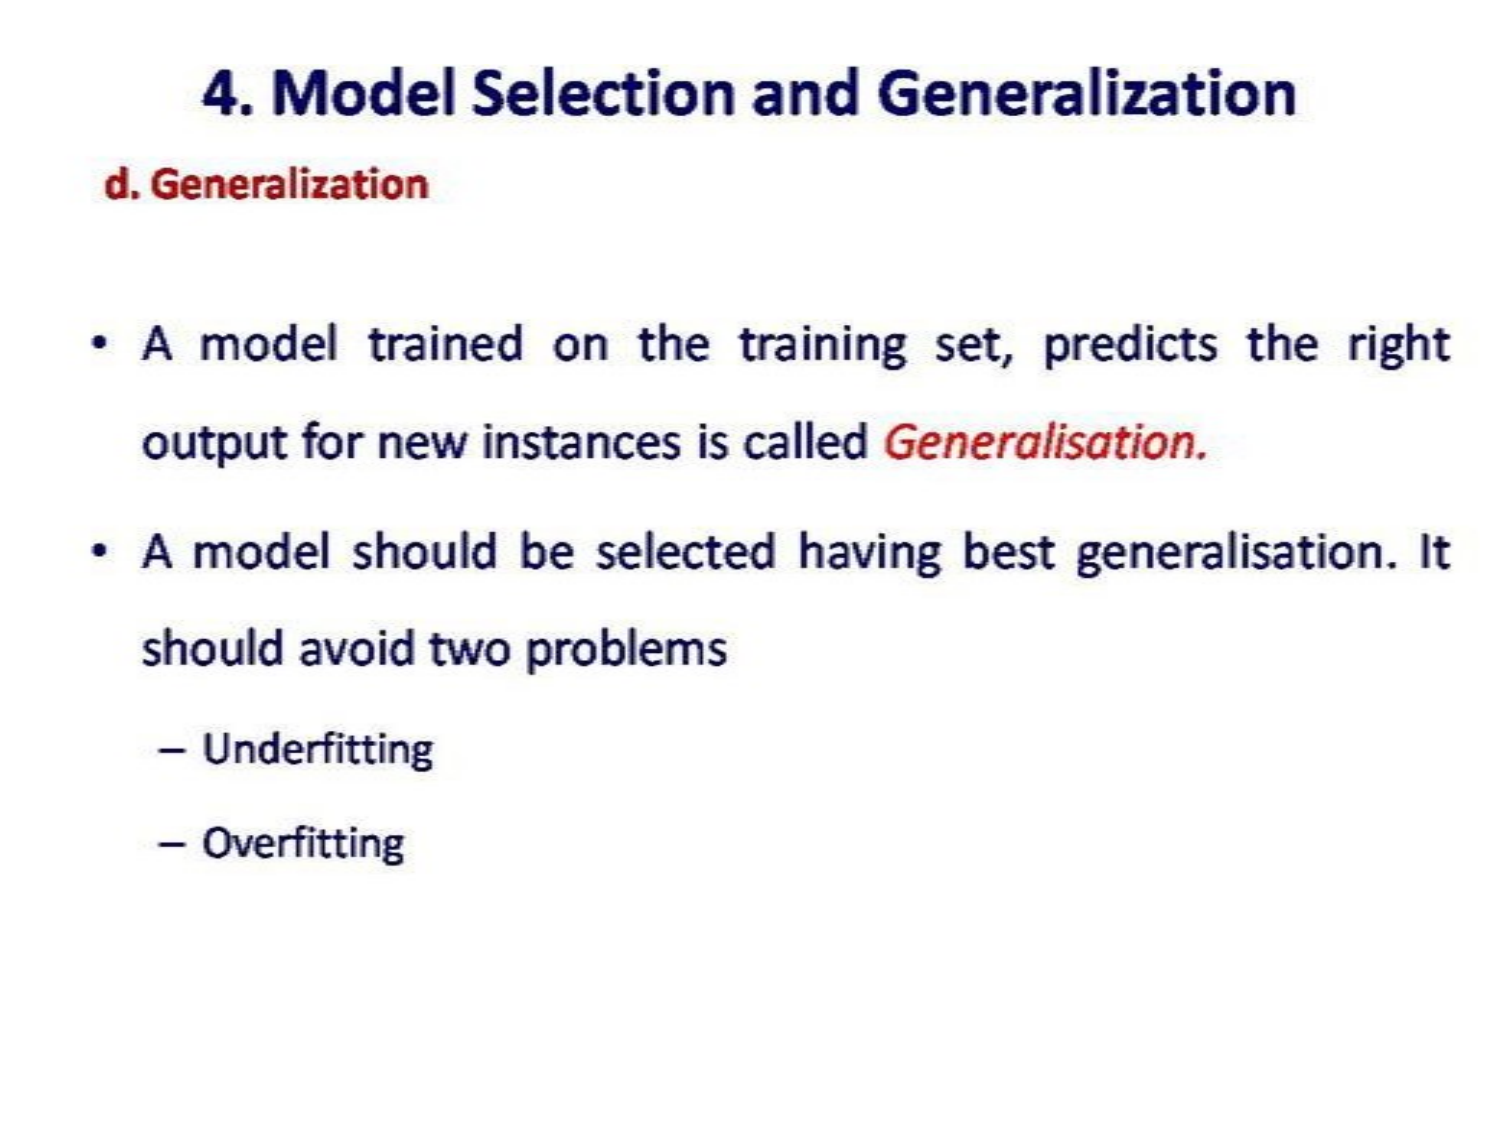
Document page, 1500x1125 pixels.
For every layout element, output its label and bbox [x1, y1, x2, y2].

picture [22, 64, 1481, 963]
